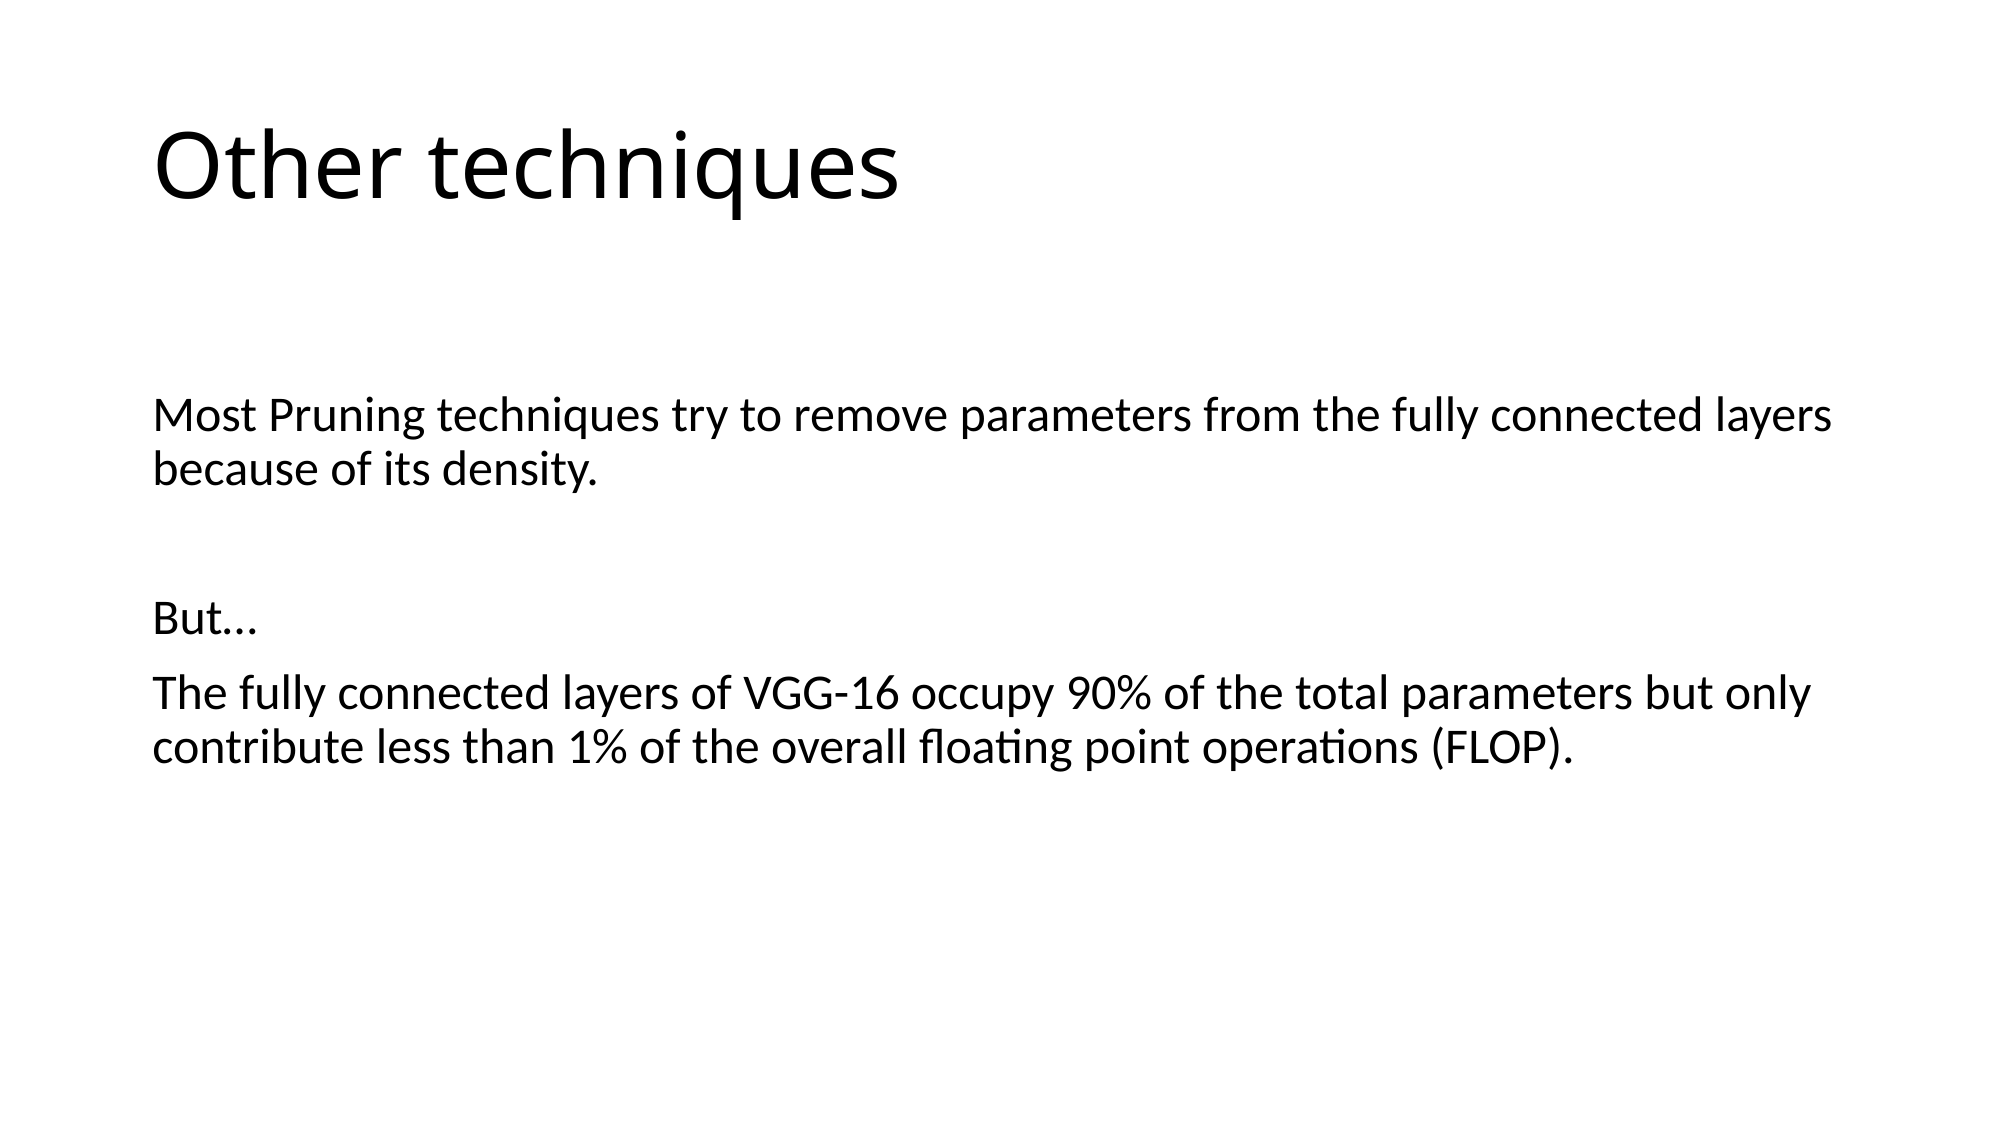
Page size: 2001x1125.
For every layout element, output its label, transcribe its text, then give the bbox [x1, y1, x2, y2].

title Other techniques [137, 59, 1863, 278]
list Most Pruning techniques try to remove parameters from the fully connected layers because of its density. But… The fully connected layers of VGG-16 occupy 90% of the total parameters but only contribute less than 1% of the overall floating point operations (FLOP). [137, 299, 1863, 1014]
